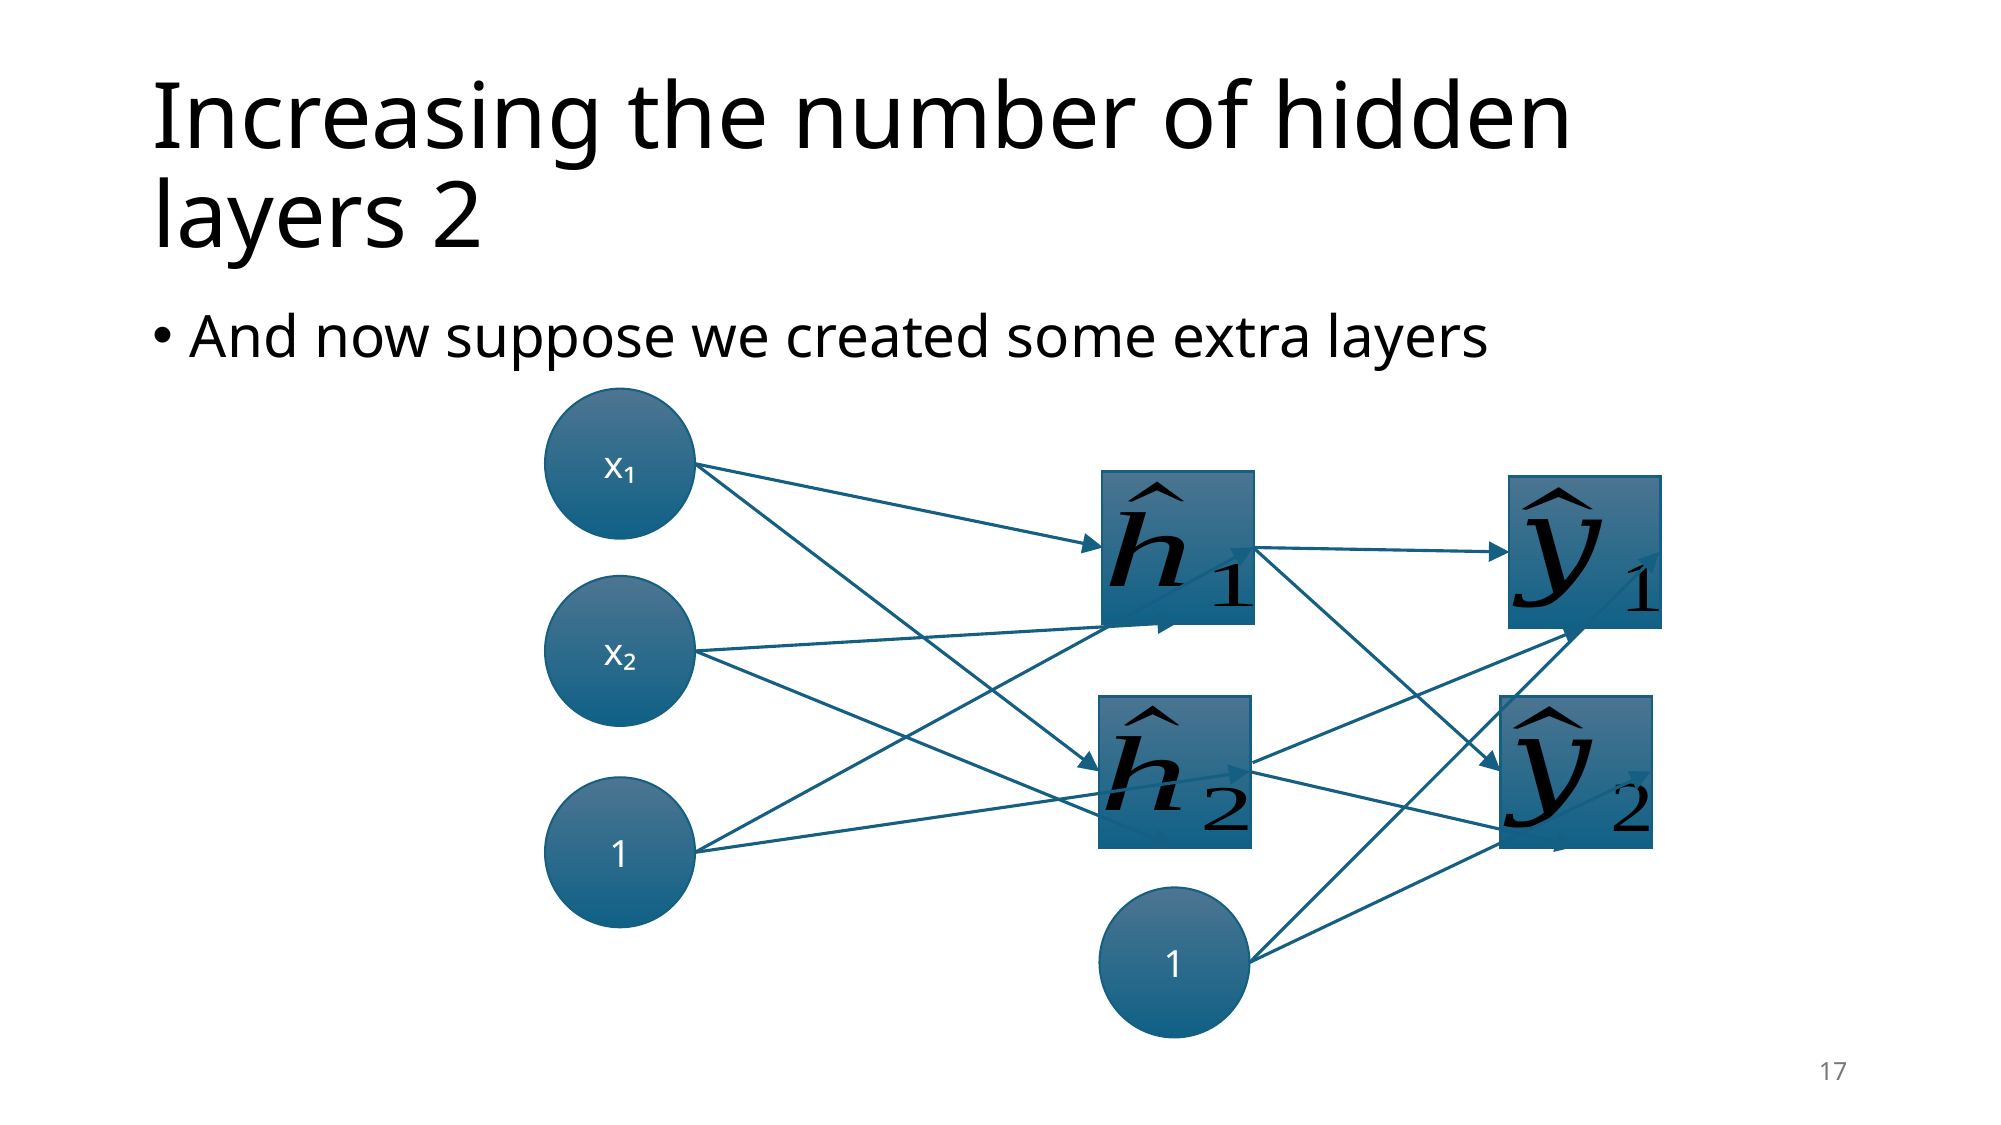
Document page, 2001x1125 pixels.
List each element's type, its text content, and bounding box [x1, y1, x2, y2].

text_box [1248, 824, 1524, 963]
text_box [1252, 498, 1533, 548]
text_box x₂ [543, 574, 694, 727]
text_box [694, 463, 1122, 720]
text_box x₁ [543, 387, 696, 540]
text_box 1 [543, 776, 696, 929]
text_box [1248, 604, 1532, 963]
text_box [694, 599, 1126, 853]
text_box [1252, 551, 1510, 604]
slide_number 17 [1412, 1042, 1863, 1103]
title Increasing the number of hidden layers 2 [137, 59, 1863, 278]
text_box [694, 650, 1101, 773]
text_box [694, 824, 1122, 853]
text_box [1122, 463, 1126, 495]
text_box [1252, 546, 1524, 604]
list And now suppose we created some extra layers [137, 299, 1863, 1066]
text_box 1 [1098, 886, 1251, 1039]
